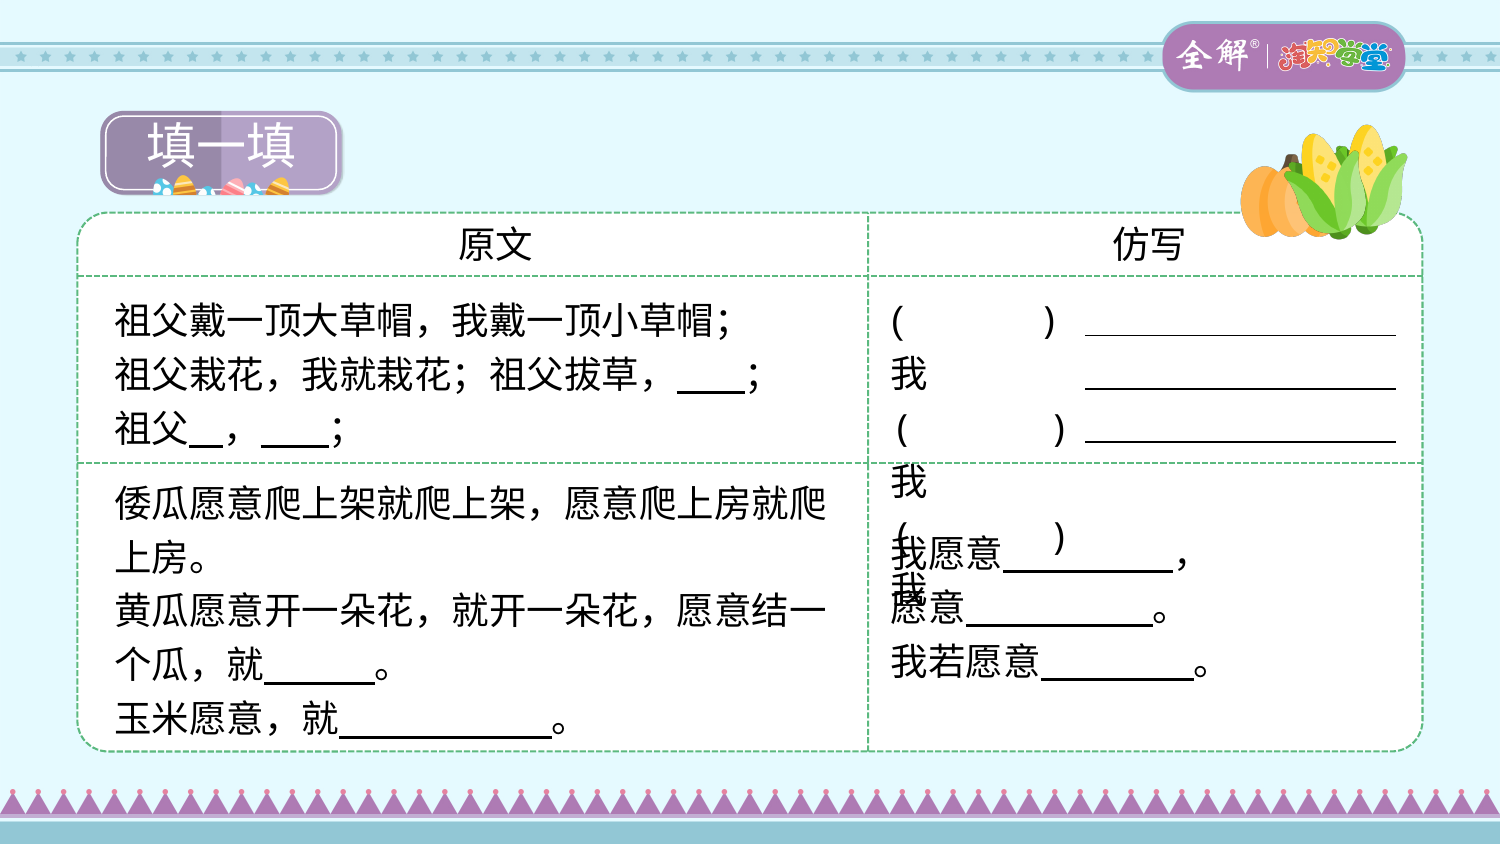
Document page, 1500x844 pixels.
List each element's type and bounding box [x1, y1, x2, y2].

text_box [876, 280, 1397, 459]
text_box [77, 212, 1423, 752]
text_box [1223, 113, 1415, 251]
picture [0, 0, 1500, 844]
text_box [100, 107, 342, 195]
